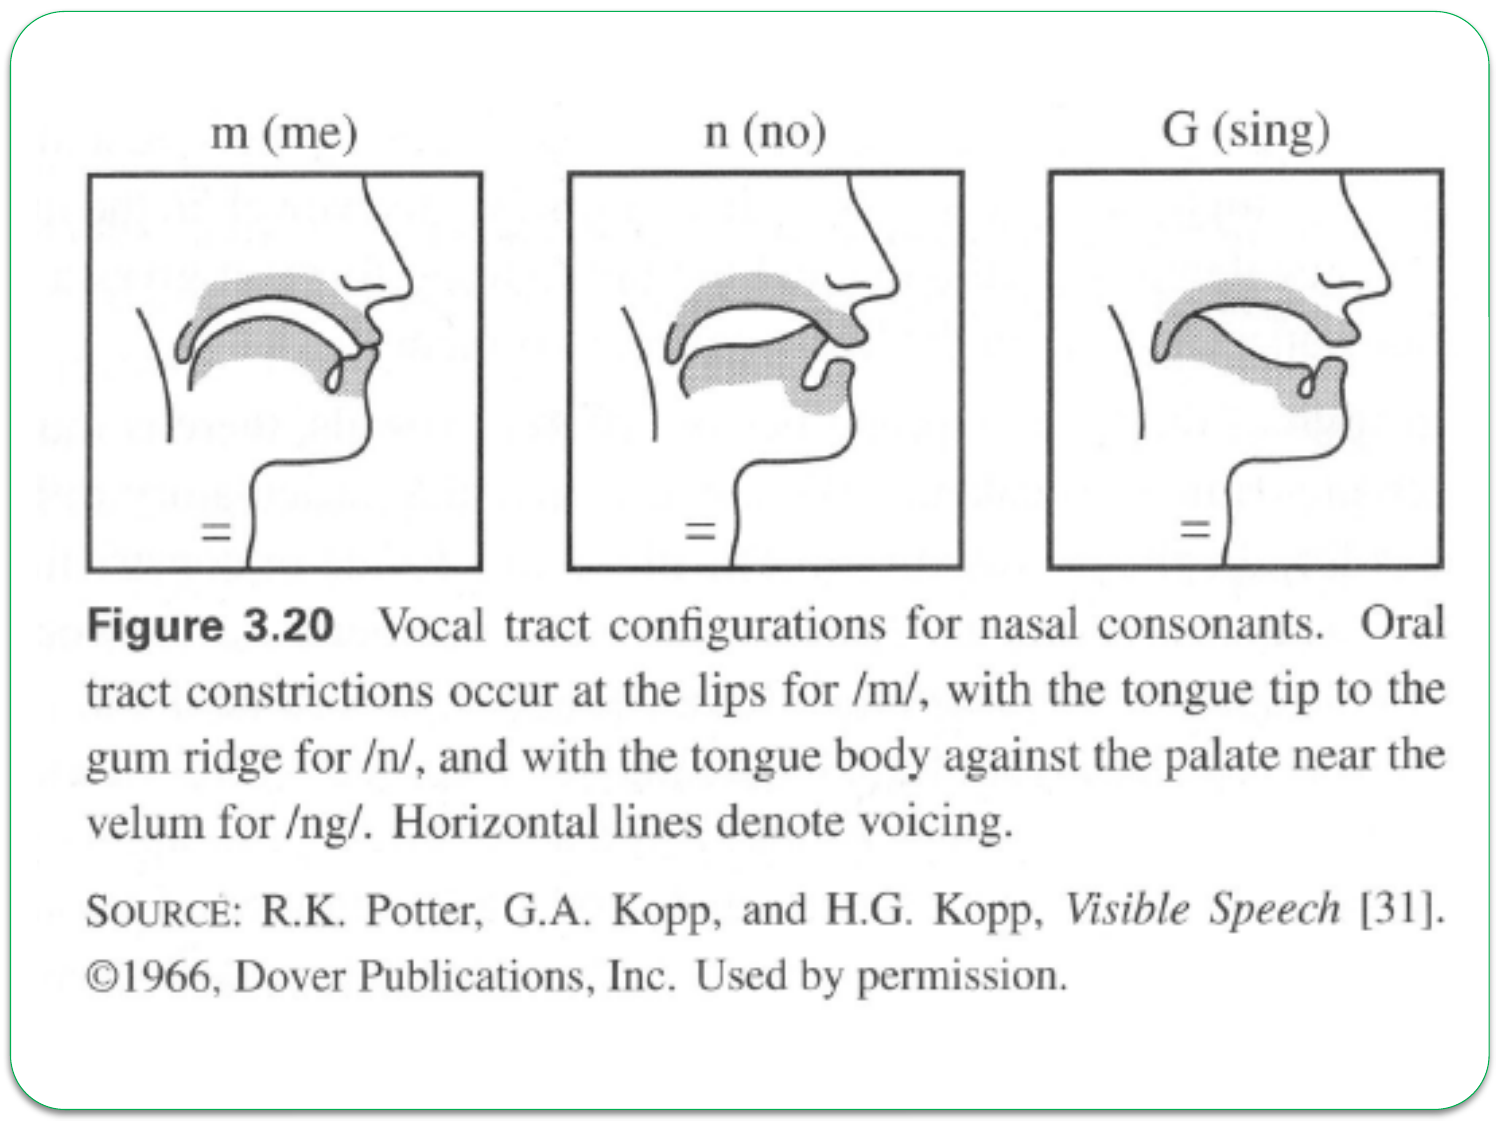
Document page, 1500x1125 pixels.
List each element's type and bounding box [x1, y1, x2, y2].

picture [37, 101, 1459, 1028]
